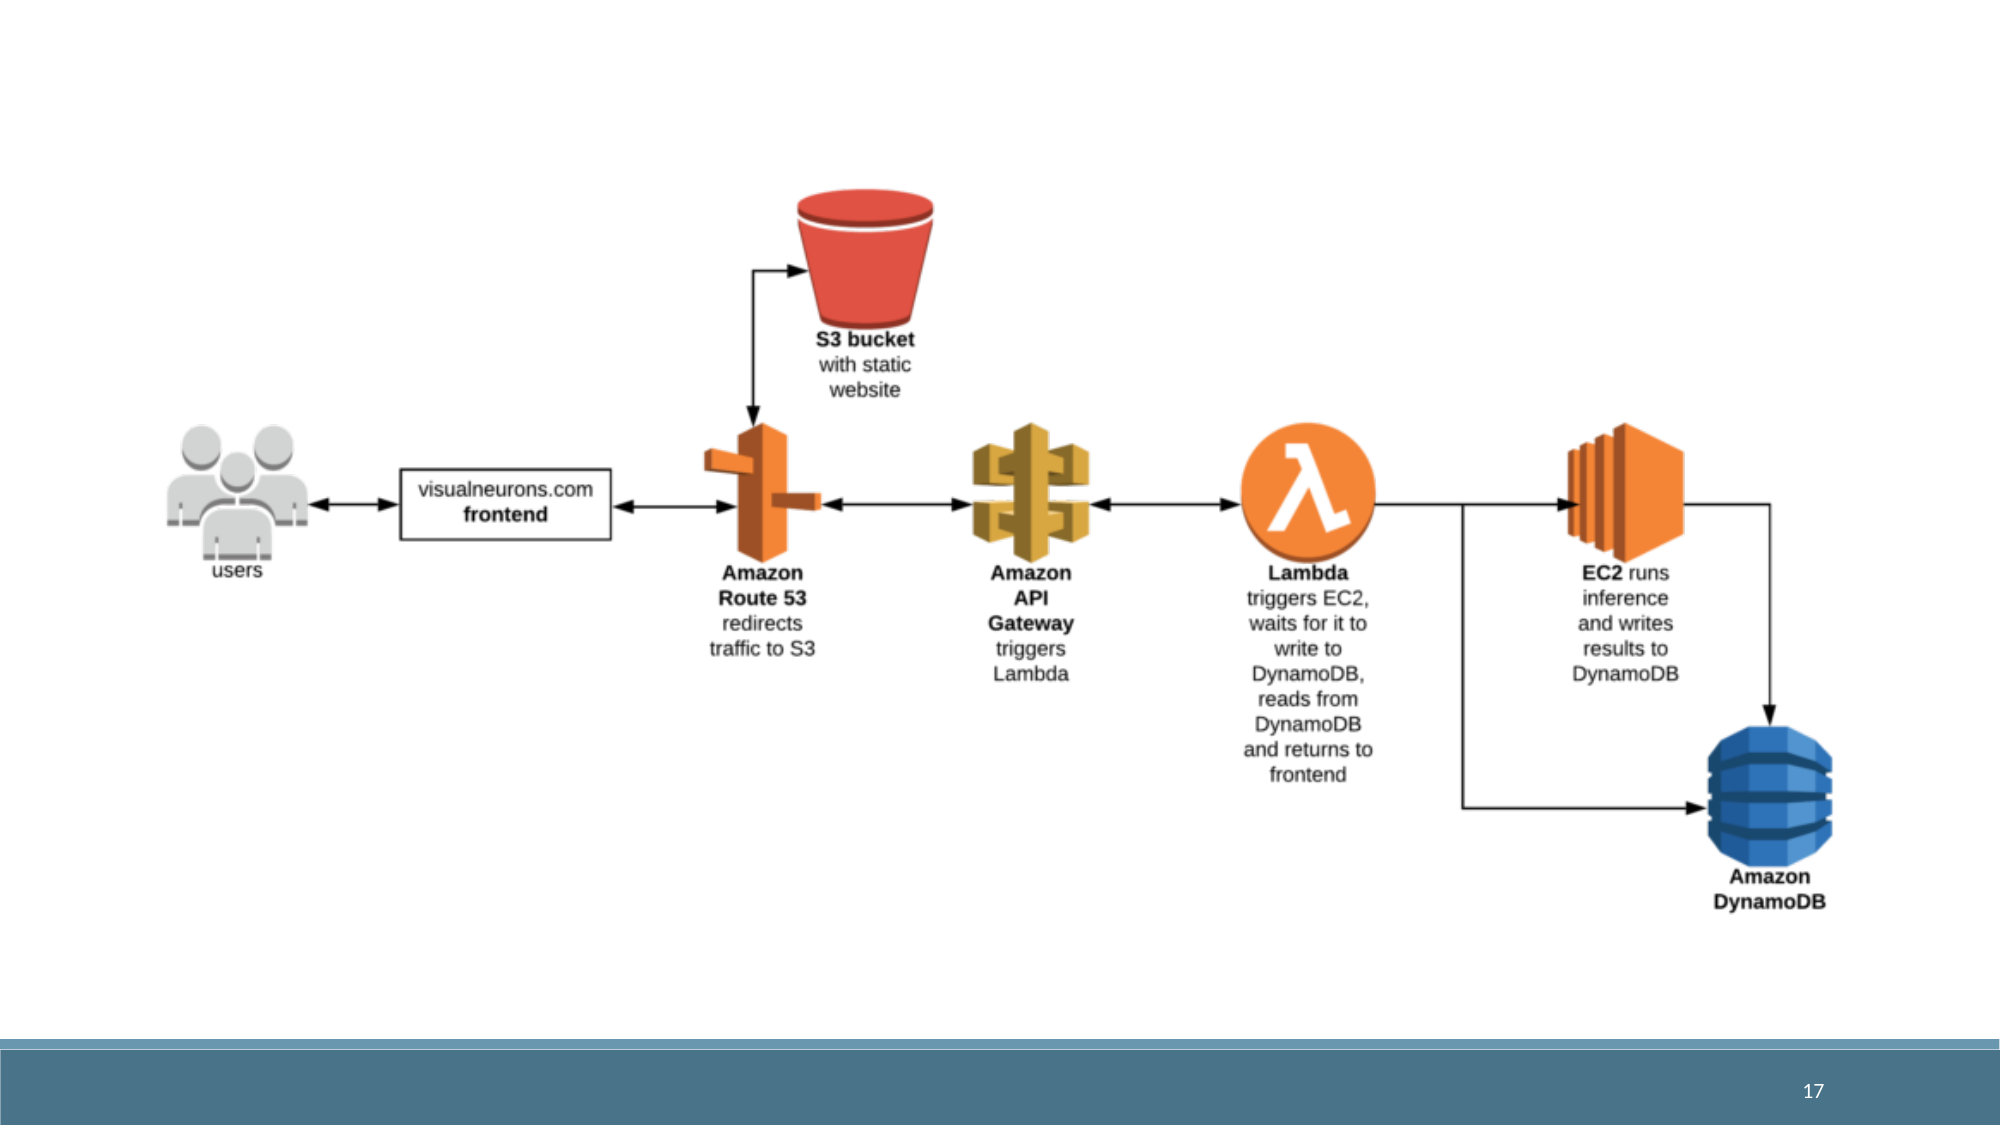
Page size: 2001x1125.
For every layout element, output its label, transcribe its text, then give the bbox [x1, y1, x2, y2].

slide_number 17 [1624, 1059, 1840, 1120]
picture [120, 142, 1880, 937]
